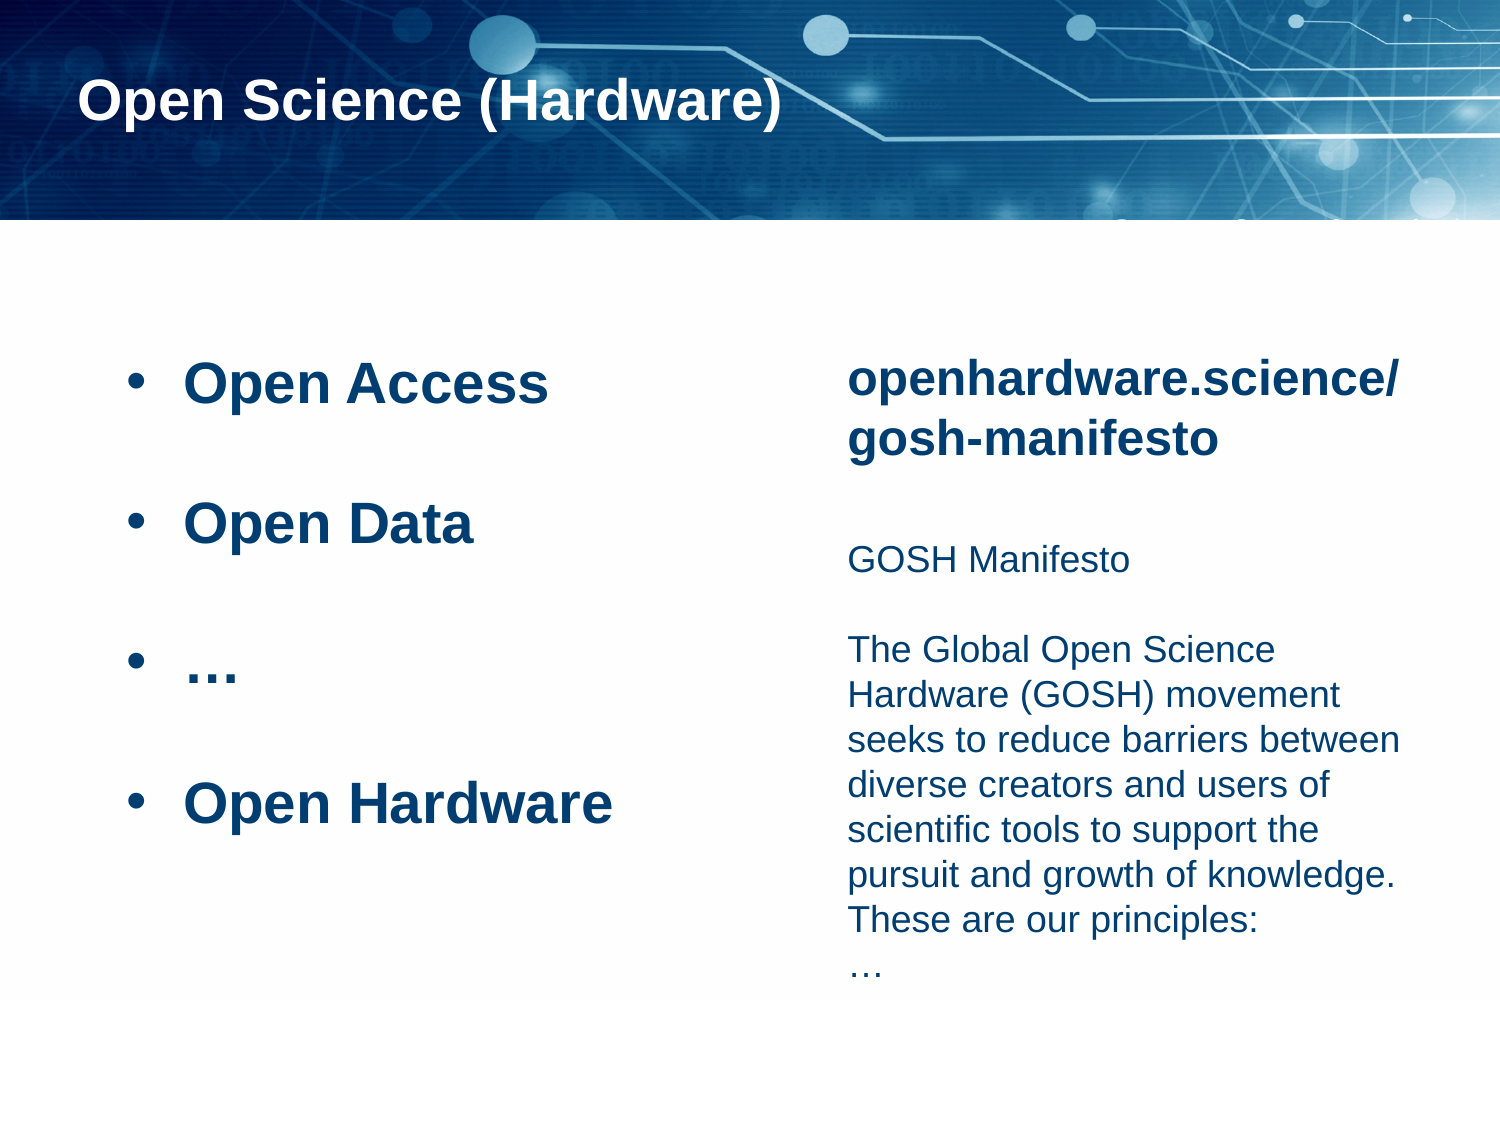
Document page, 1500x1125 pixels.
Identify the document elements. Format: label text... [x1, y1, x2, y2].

picture [0, 0, 1500, 999]
text_box openhardware.science/ gosh-manifesto GOSH Manifesto The Global Open Science Hardware (GOSH) movement seeks to reduce barriers between diverse creators and users of scientific tools to support the pursuit and growth of knowledge. These are our principles: … [832, 338, 1420, 993]
text_box Open Science (Hardware) [62, 54, 1437, 125]
text_box Open Access Open Data … Open Hardware [112, 338, 832, 893]
